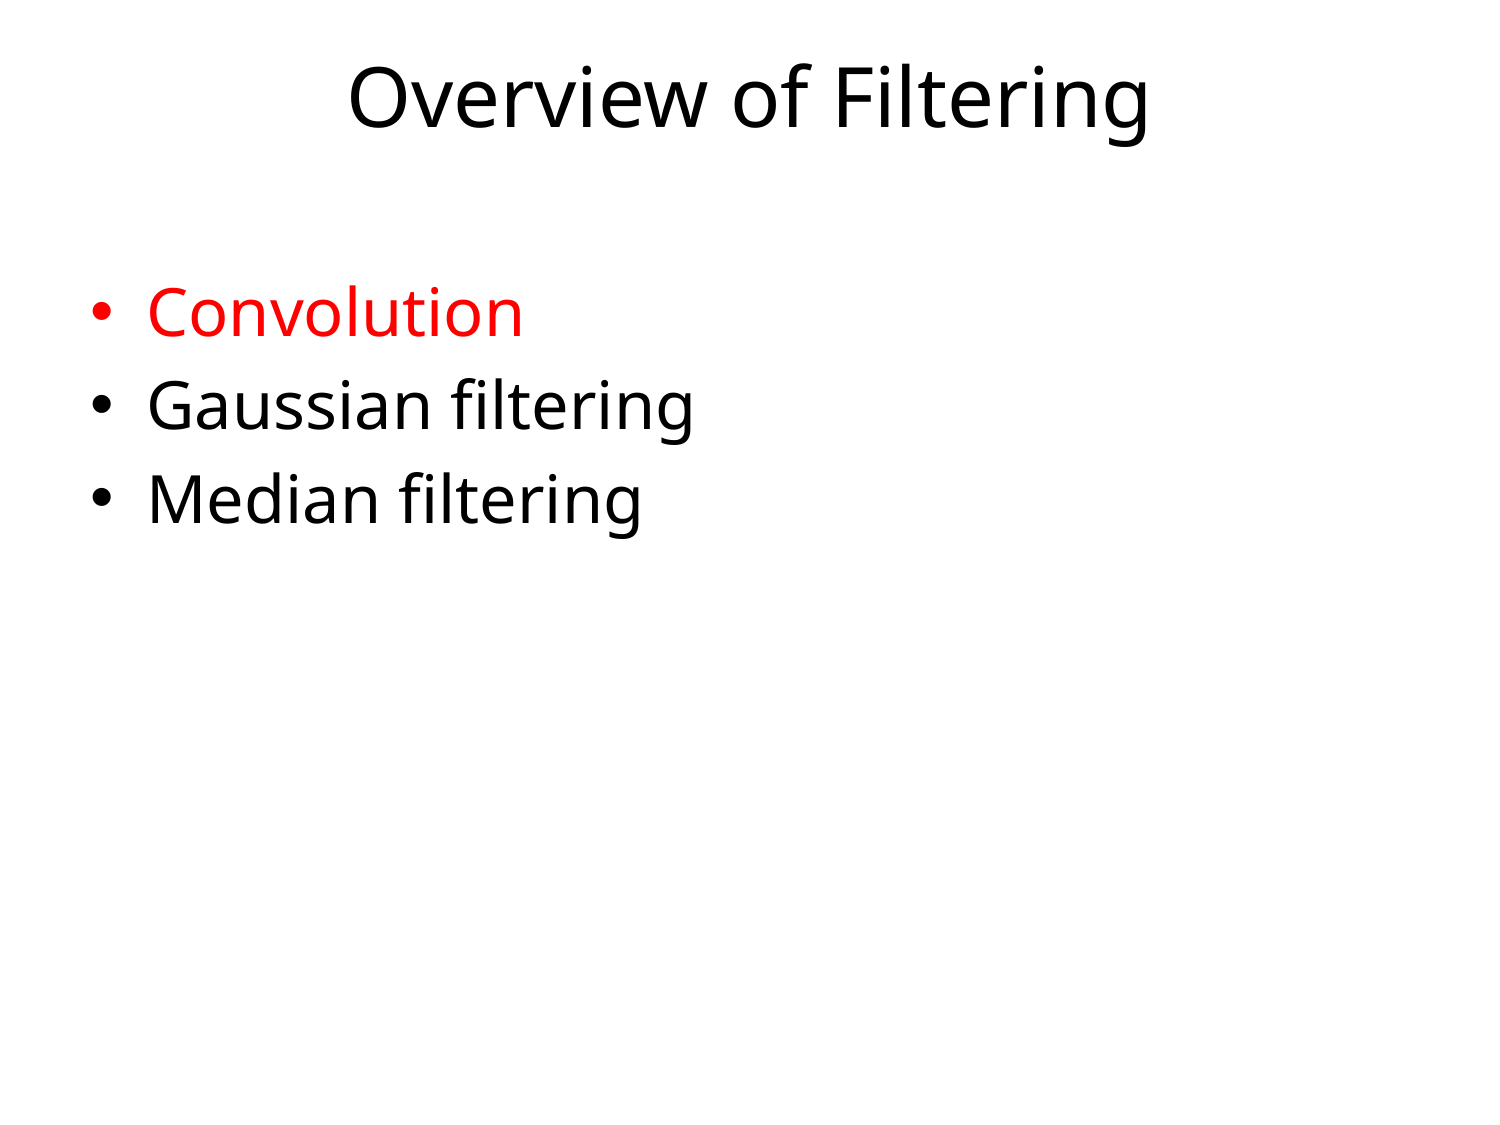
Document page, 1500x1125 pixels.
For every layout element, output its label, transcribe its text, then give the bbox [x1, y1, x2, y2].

list Convolution Gaussian filtering Median filtering [75, 262, 1425, 1005]
title Overview of Filtering [75, 0, 1425, 188]
